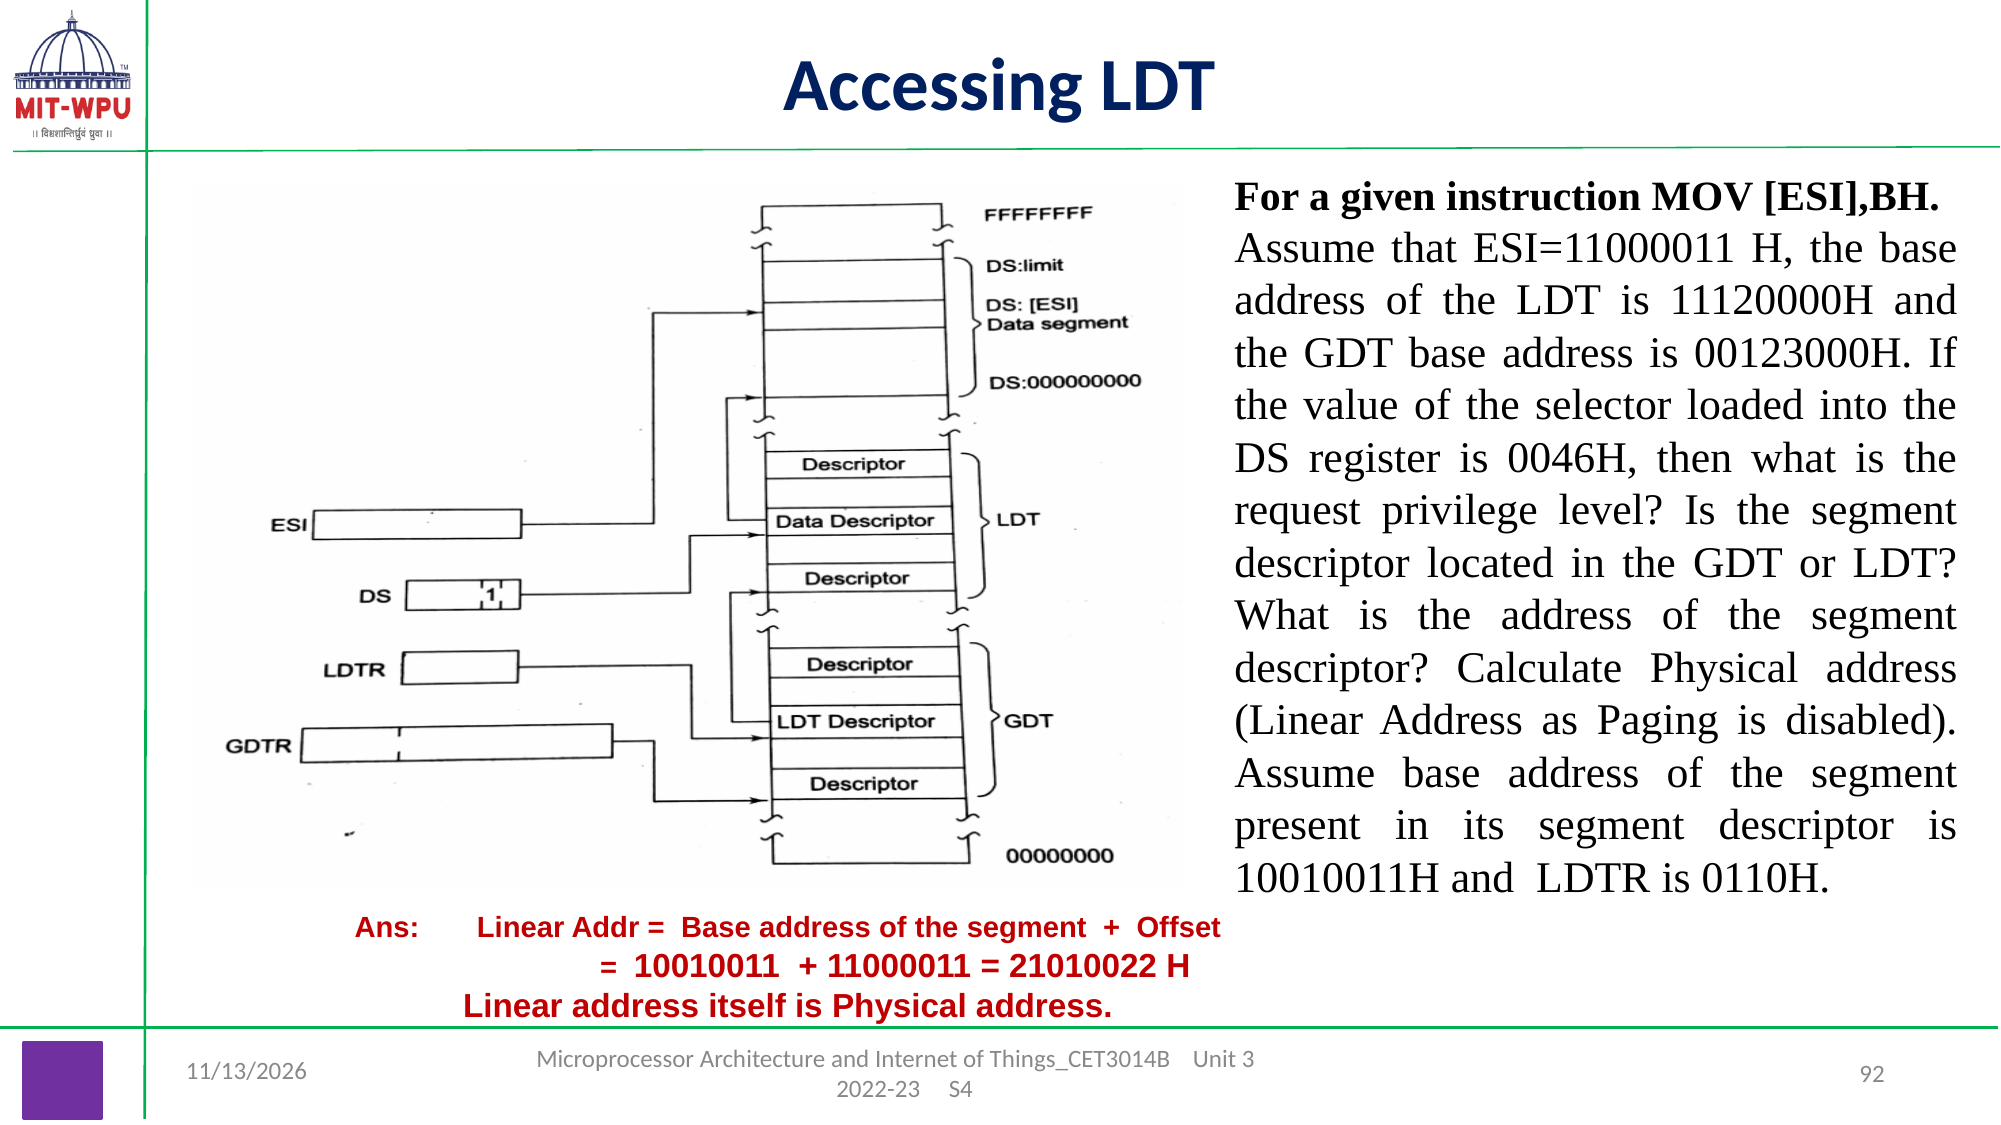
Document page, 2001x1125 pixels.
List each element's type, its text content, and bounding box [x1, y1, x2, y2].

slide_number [170, 1039, 638, 1100]
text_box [144, 1039, 148, 1120]
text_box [152, 146, 2000, 152]
text_box Ans: Linear Addr = Base address of the segment + Offset = 10010011 + 11000011 = 21010022 H Linear address itself is Physical address. [288, 901, 1289, 1026]
text_box [23, 1042, 102, 1118]
text_box For a given instruction MOV [ESI],BH. Assume that ESI=11000011 H, the base address of the LDT is 11120000H and the GDT base address is 00123000H. If the value of the selector loaded into the DS register is 0046H, then what is the request privilege level? Is the segment descriptor located in the GDT or LDT? What is the address of the segment descriptor? Calculate Physical address (Linear Address as Paging is disabled). Assume base address of the segment present in its segment descriptor is 10010011H and LDTR is 0110H. [1219, 163, 1973, 909]
footer Microprocessor Architecture and Internet of Things_CET3014B Unit 3 2022-23 S4 [504, 1042, 1317, 1103]
title Accessing LDT [324, 50, 1675, 111]
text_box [144, 148, 148, 1026]
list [190, 186, 1183, 887]
slide_number 92 [1433, 1042, 1900, 1103]
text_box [144, 0, 148, 10]
picture [12, 10, 145, 142]
